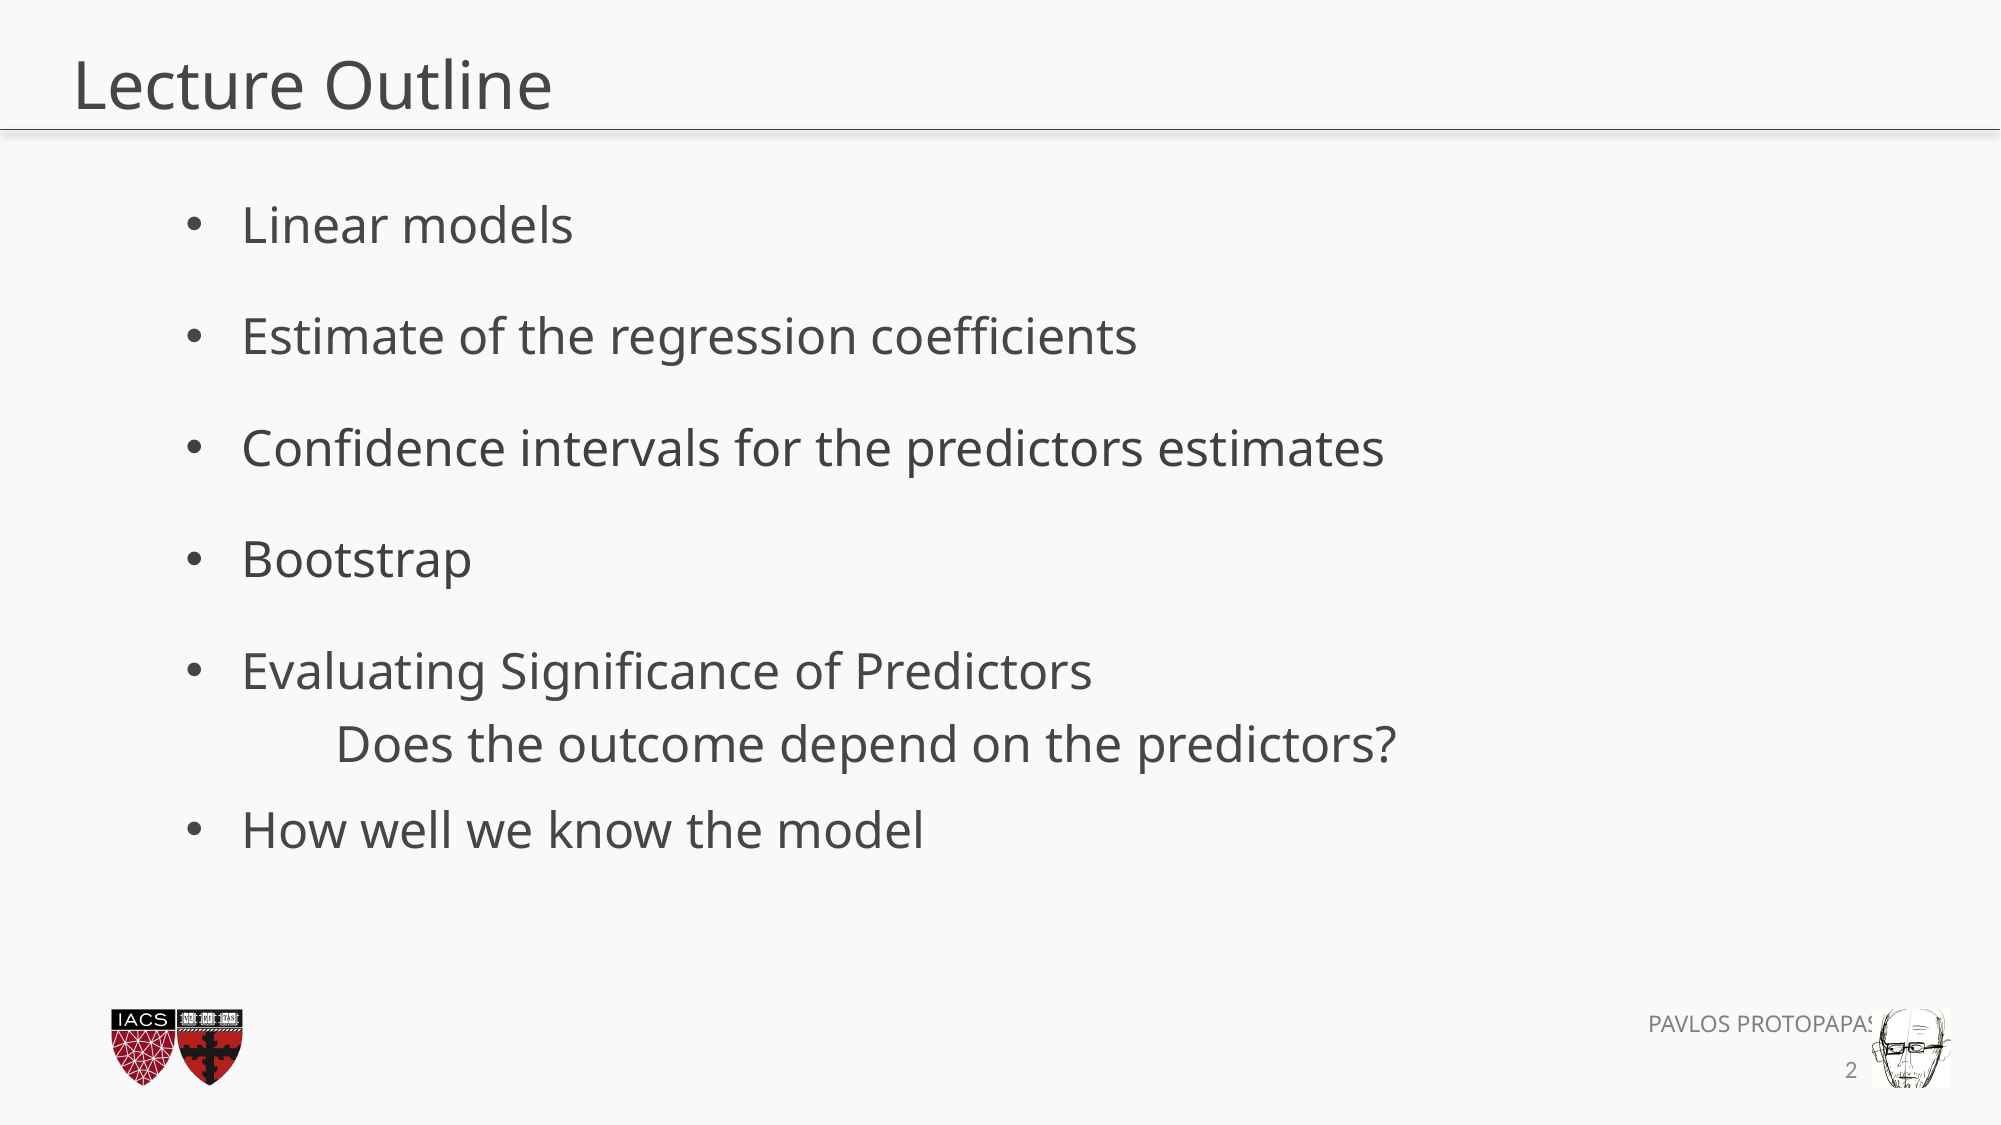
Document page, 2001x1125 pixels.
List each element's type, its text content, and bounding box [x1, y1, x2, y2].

slide_number 1 [1405, 1038, 1873, 1099]
title Lecture Outline [57, 35, 1943, 162]
picture [1872, 1009, 1951, 1088]
picture [109, 1009, 243, 1086]
